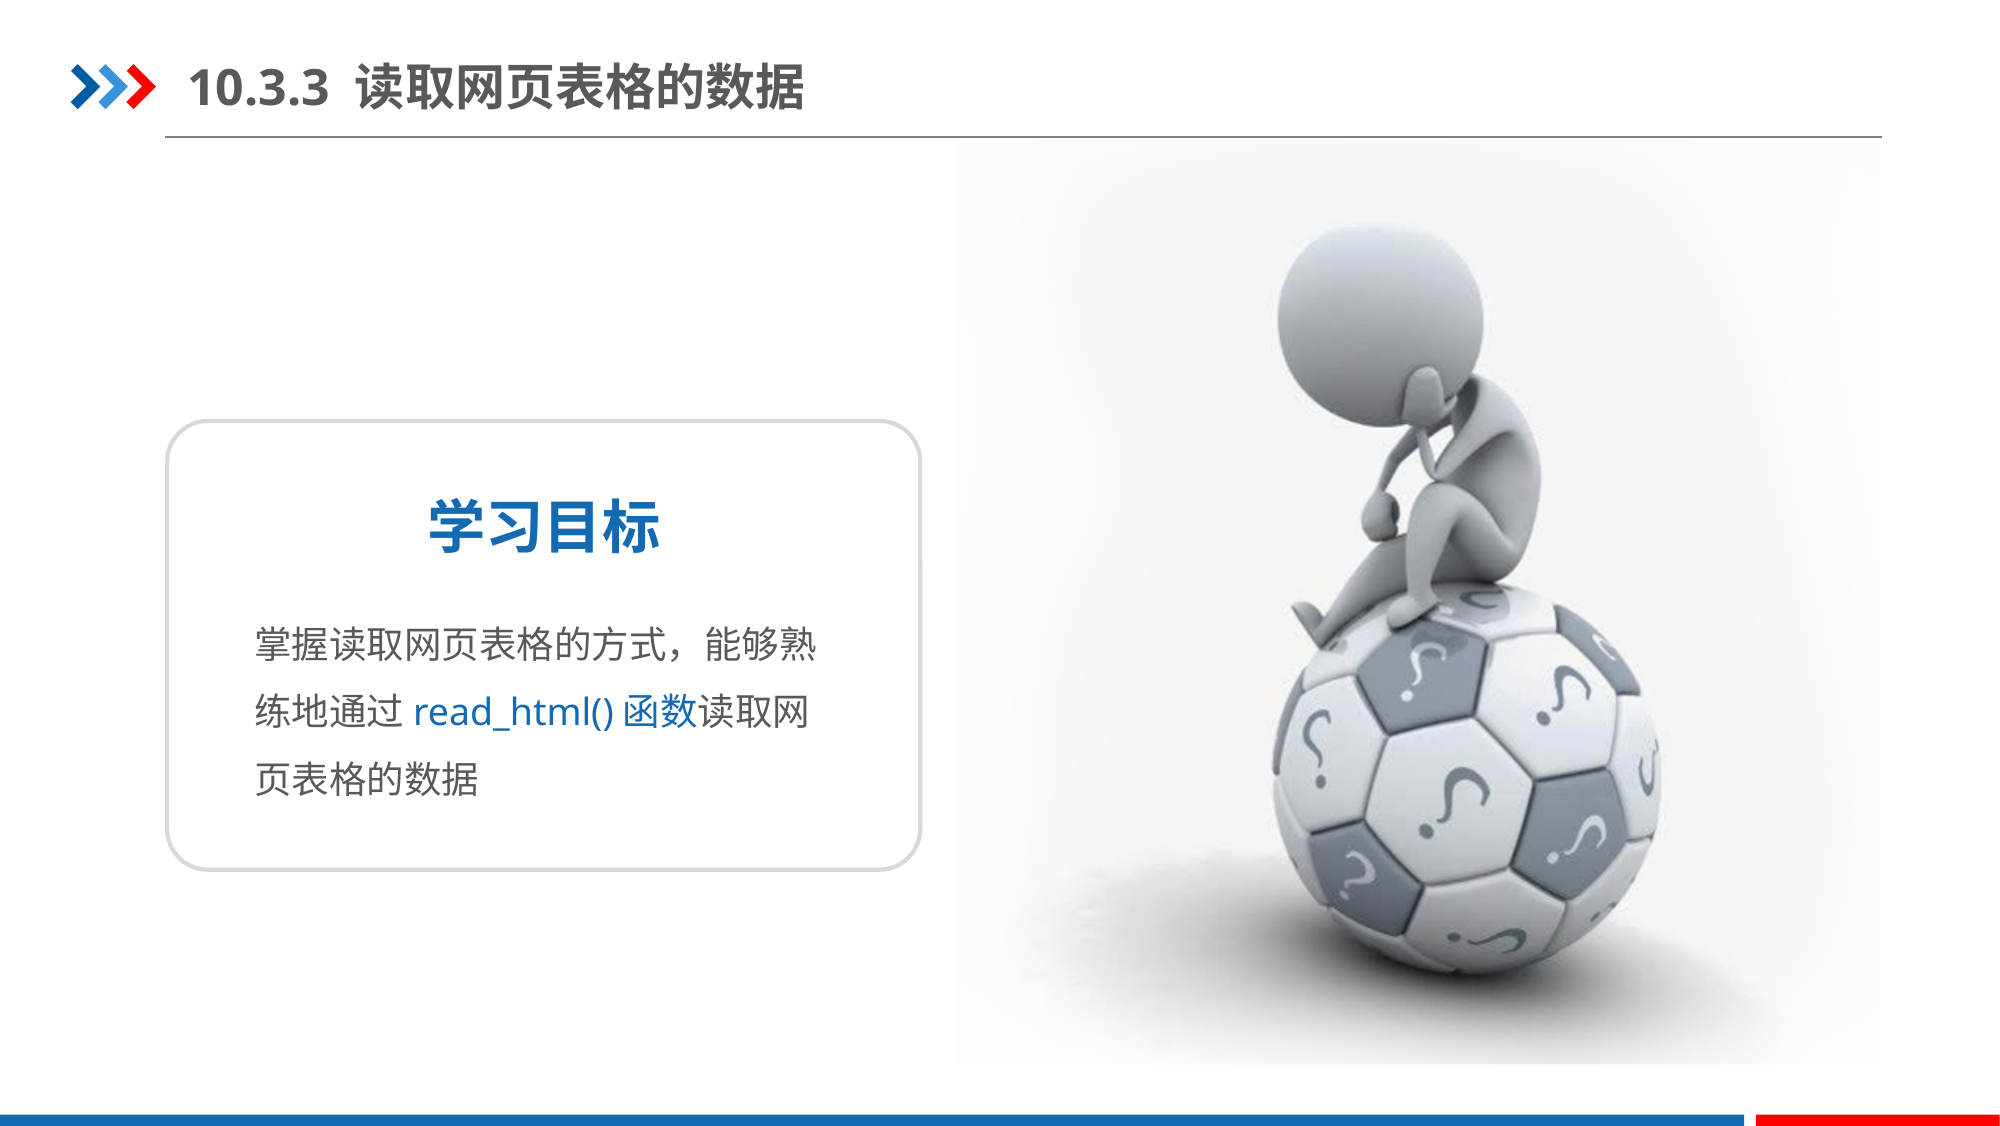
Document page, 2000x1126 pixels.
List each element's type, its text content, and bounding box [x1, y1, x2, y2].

text_box 掌握读取网页表格的方式，能够熟练地通过read_html()函数读取网页表格的数据 [239, 590, 853, 809]
text_box [165, 418, 923, 872]
text_box 学习目标 [167, 483, 921, 568]
text_box 10.3.3 读取网页表格的数据 [187, 43, 870, 127]
picture [954, 140, 1881, 1066]
